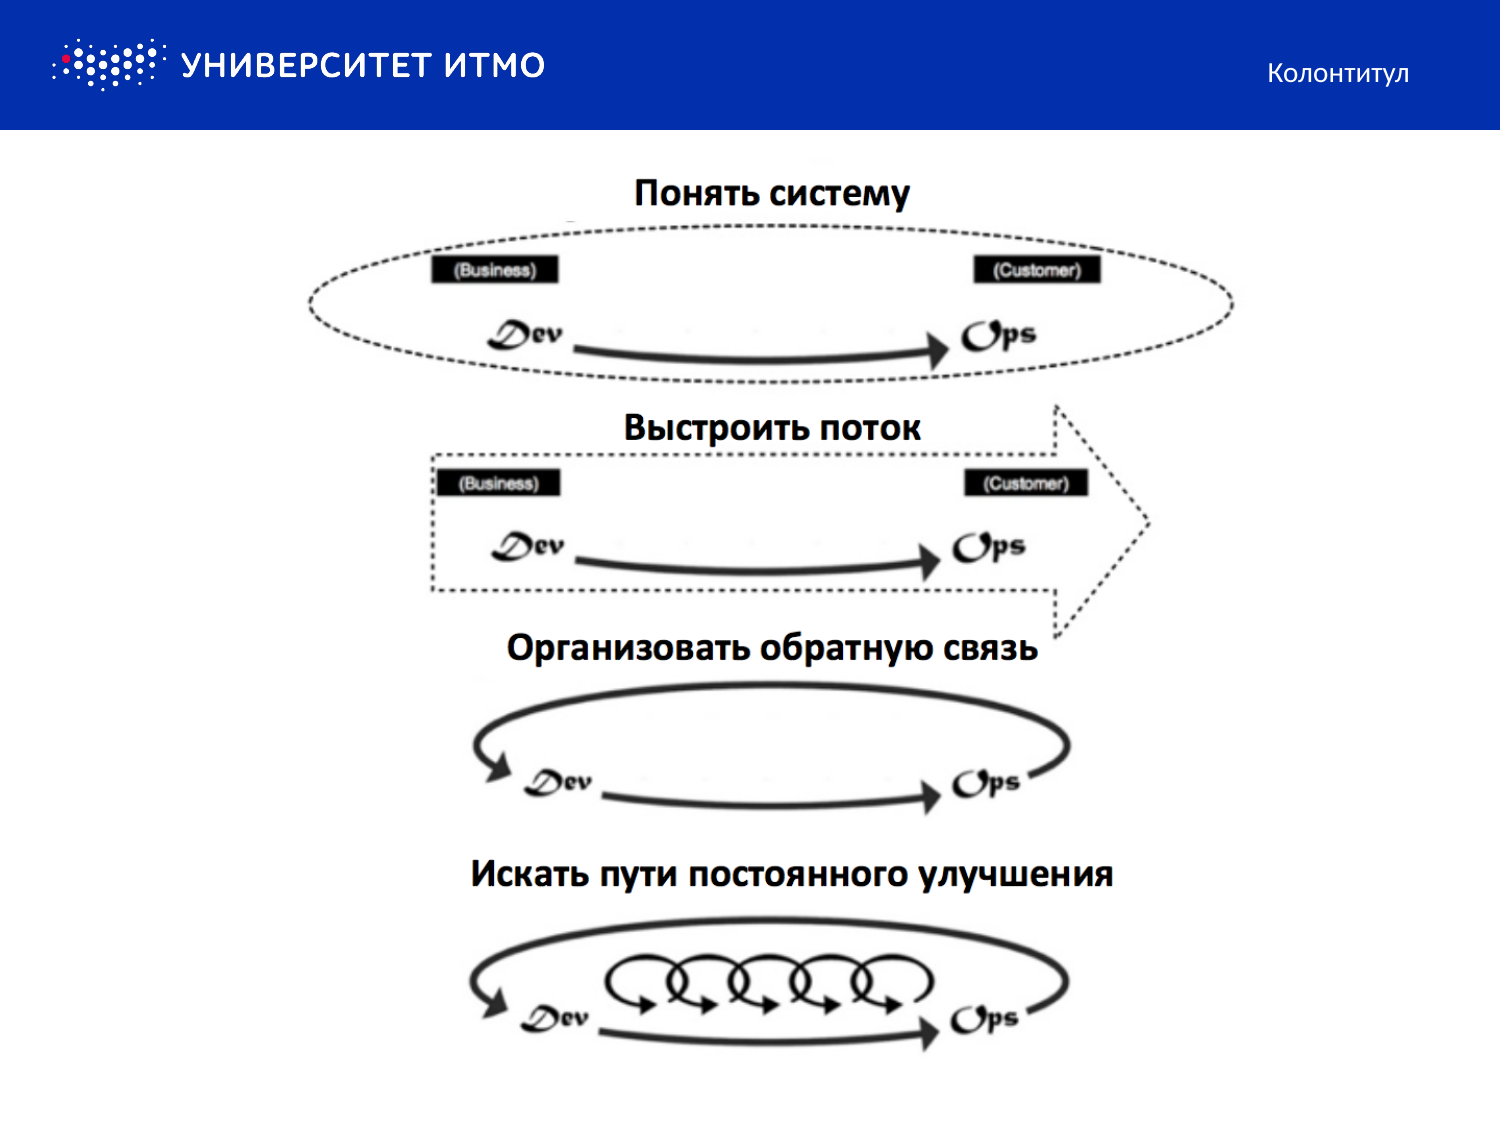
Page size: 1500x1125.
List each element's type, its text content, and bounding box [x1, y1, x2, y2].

picture [241, 148, 1291, 1078]
picture [0, 0, 596, 130]
footer Колонтитул [661, 40, 1425, 101]
